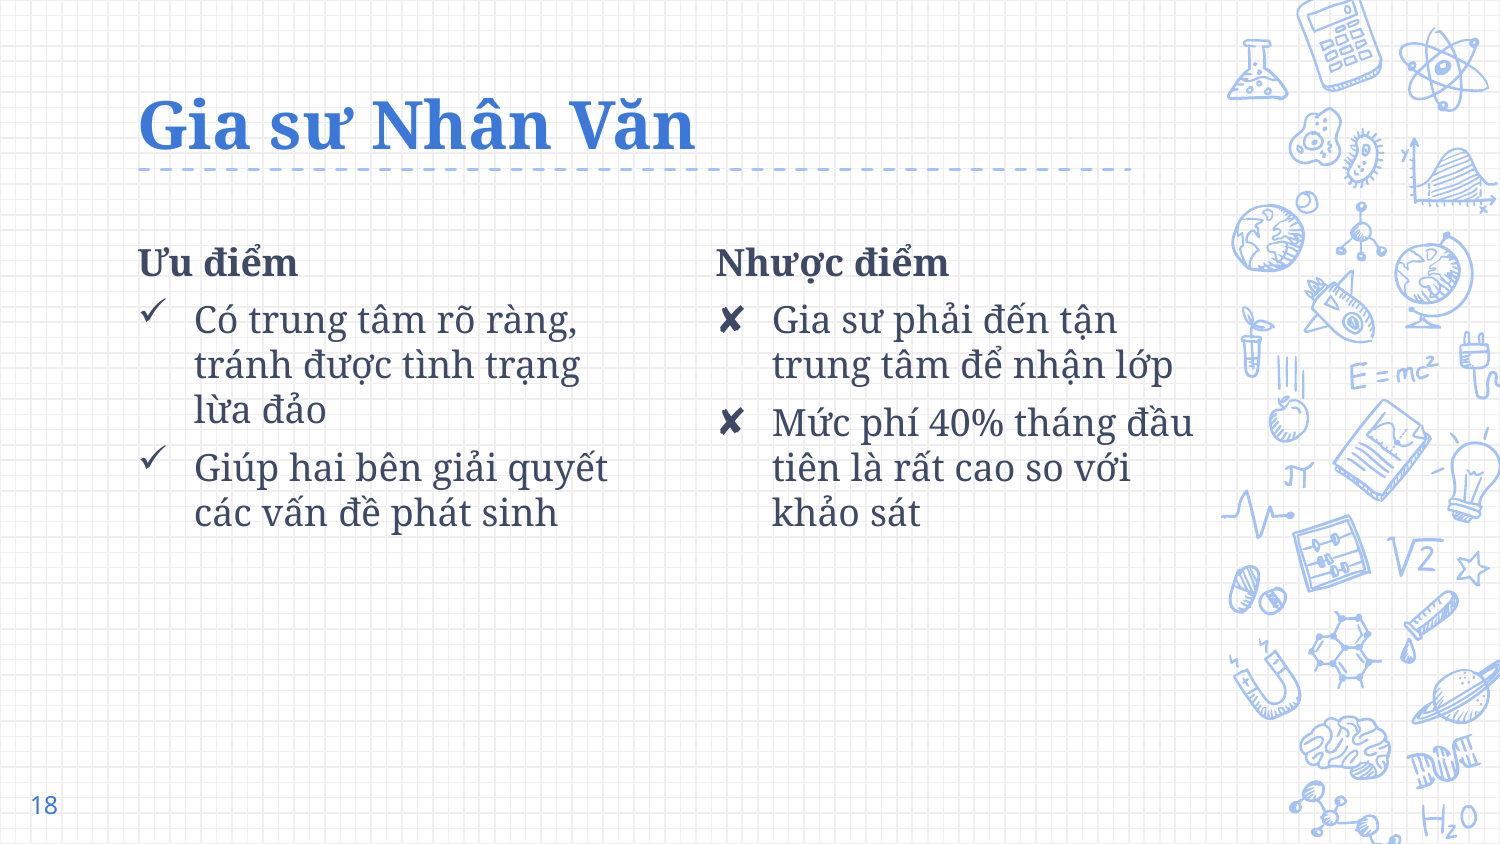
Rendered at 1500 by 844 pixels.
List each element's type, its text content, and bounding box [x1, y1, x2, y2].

list Ưu điểm Có trung tâm rõ ràng, tránh được tình trạng lừa đảo Giúp hai bên giải quyết các vấn đề phát sinh [122, 223, 641, 816]
slide_number 18 [14, 774, 105, 840]
list Nhược điểm Gia sư phải đến tận trung tâm để nhận lớp Mức phí 40% tháng đầu tiên là rất cao so với khảo sát [700, 223, 1219, 816]
title Gia sư Nhân Văn [122, 36, 1130, 178]
